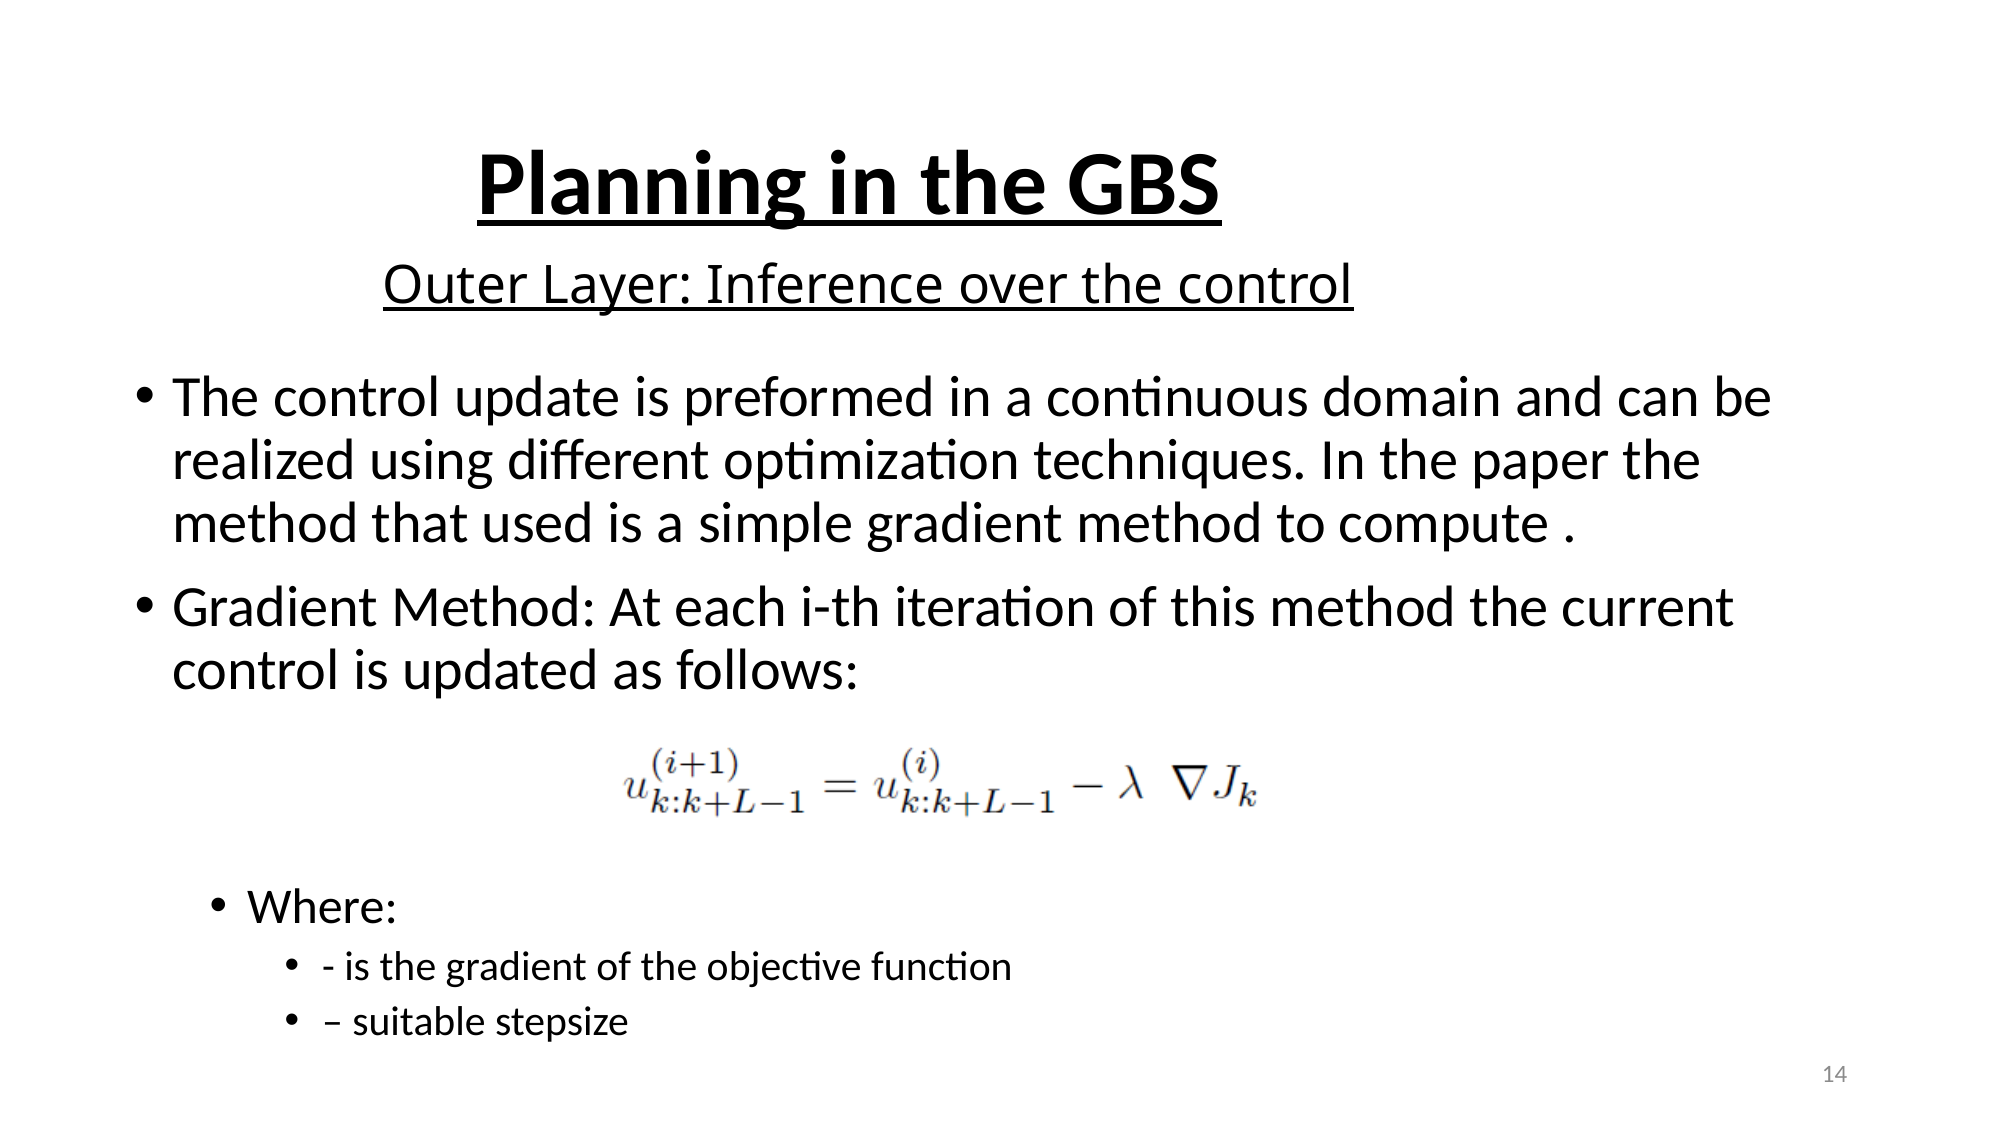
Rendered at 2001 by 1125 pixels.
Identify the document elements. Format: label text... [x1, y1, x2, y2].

slide_number 14 [1412, 1042, 1863, 1103]
text_box Planning in the GBS [176, 115, 1523, 240]
picture [598, 715, 1303, 857]
title Outer Layer: Inference over the control [367, 241, 1369, 395]
